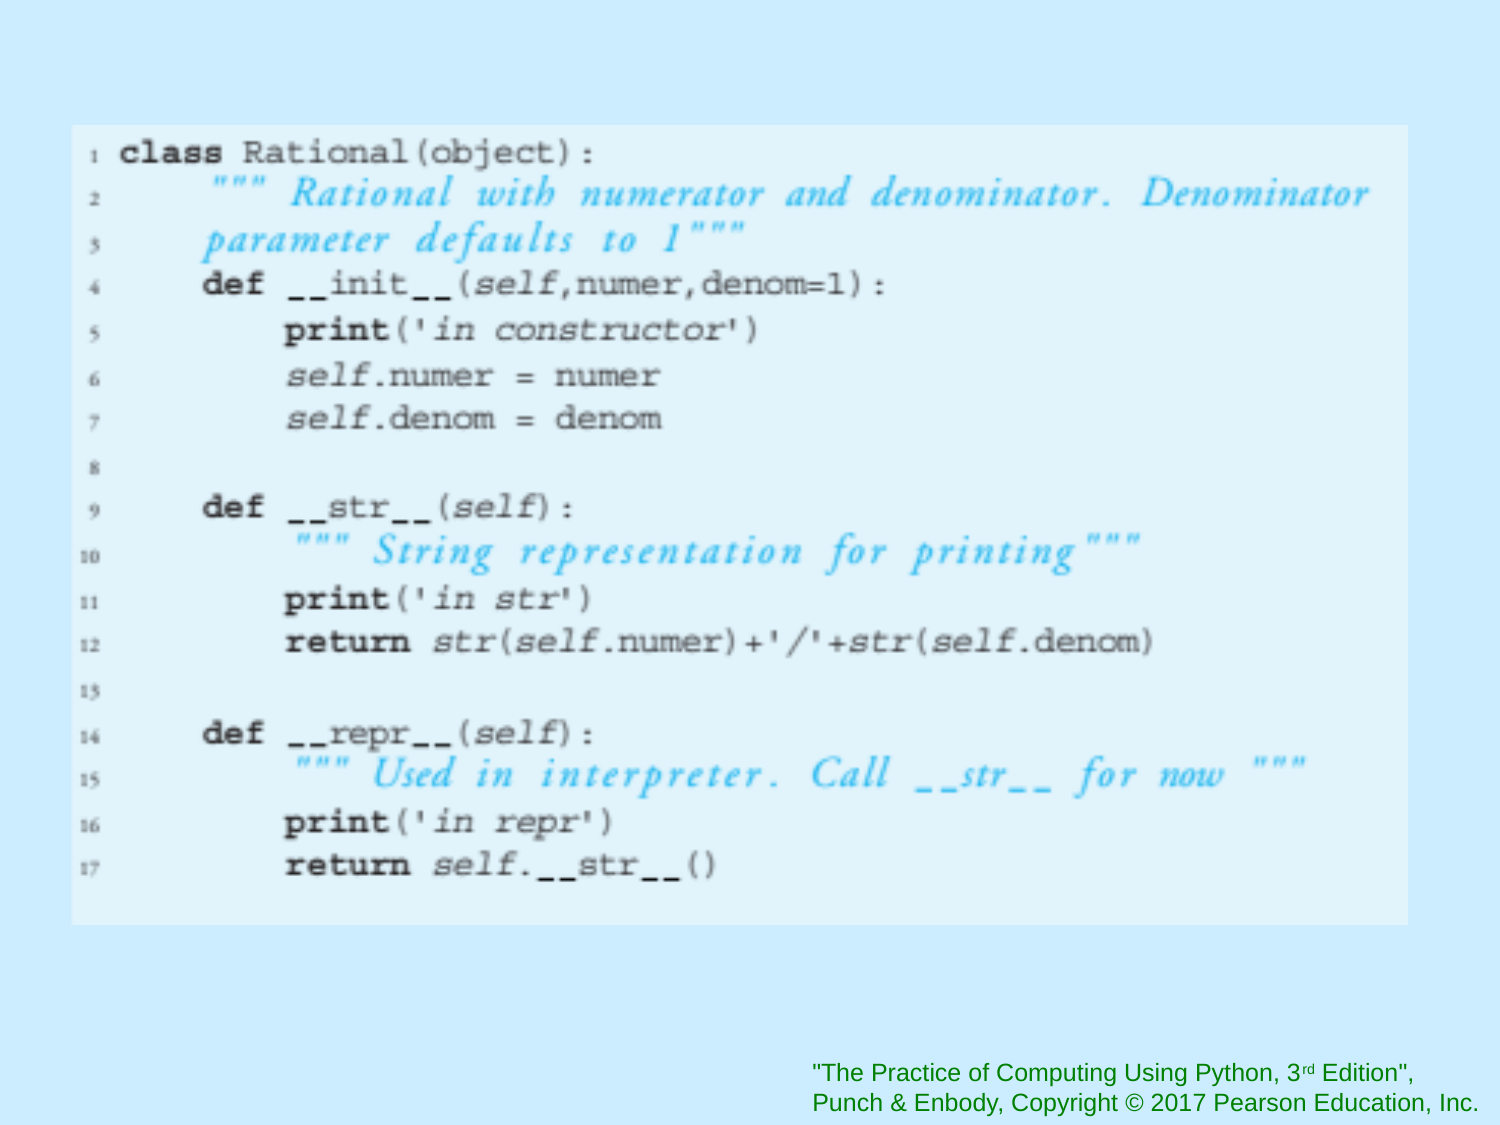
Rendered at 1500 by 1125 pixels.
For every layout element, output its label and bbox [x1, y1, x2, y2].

list [70, 124, 1409, 926]
